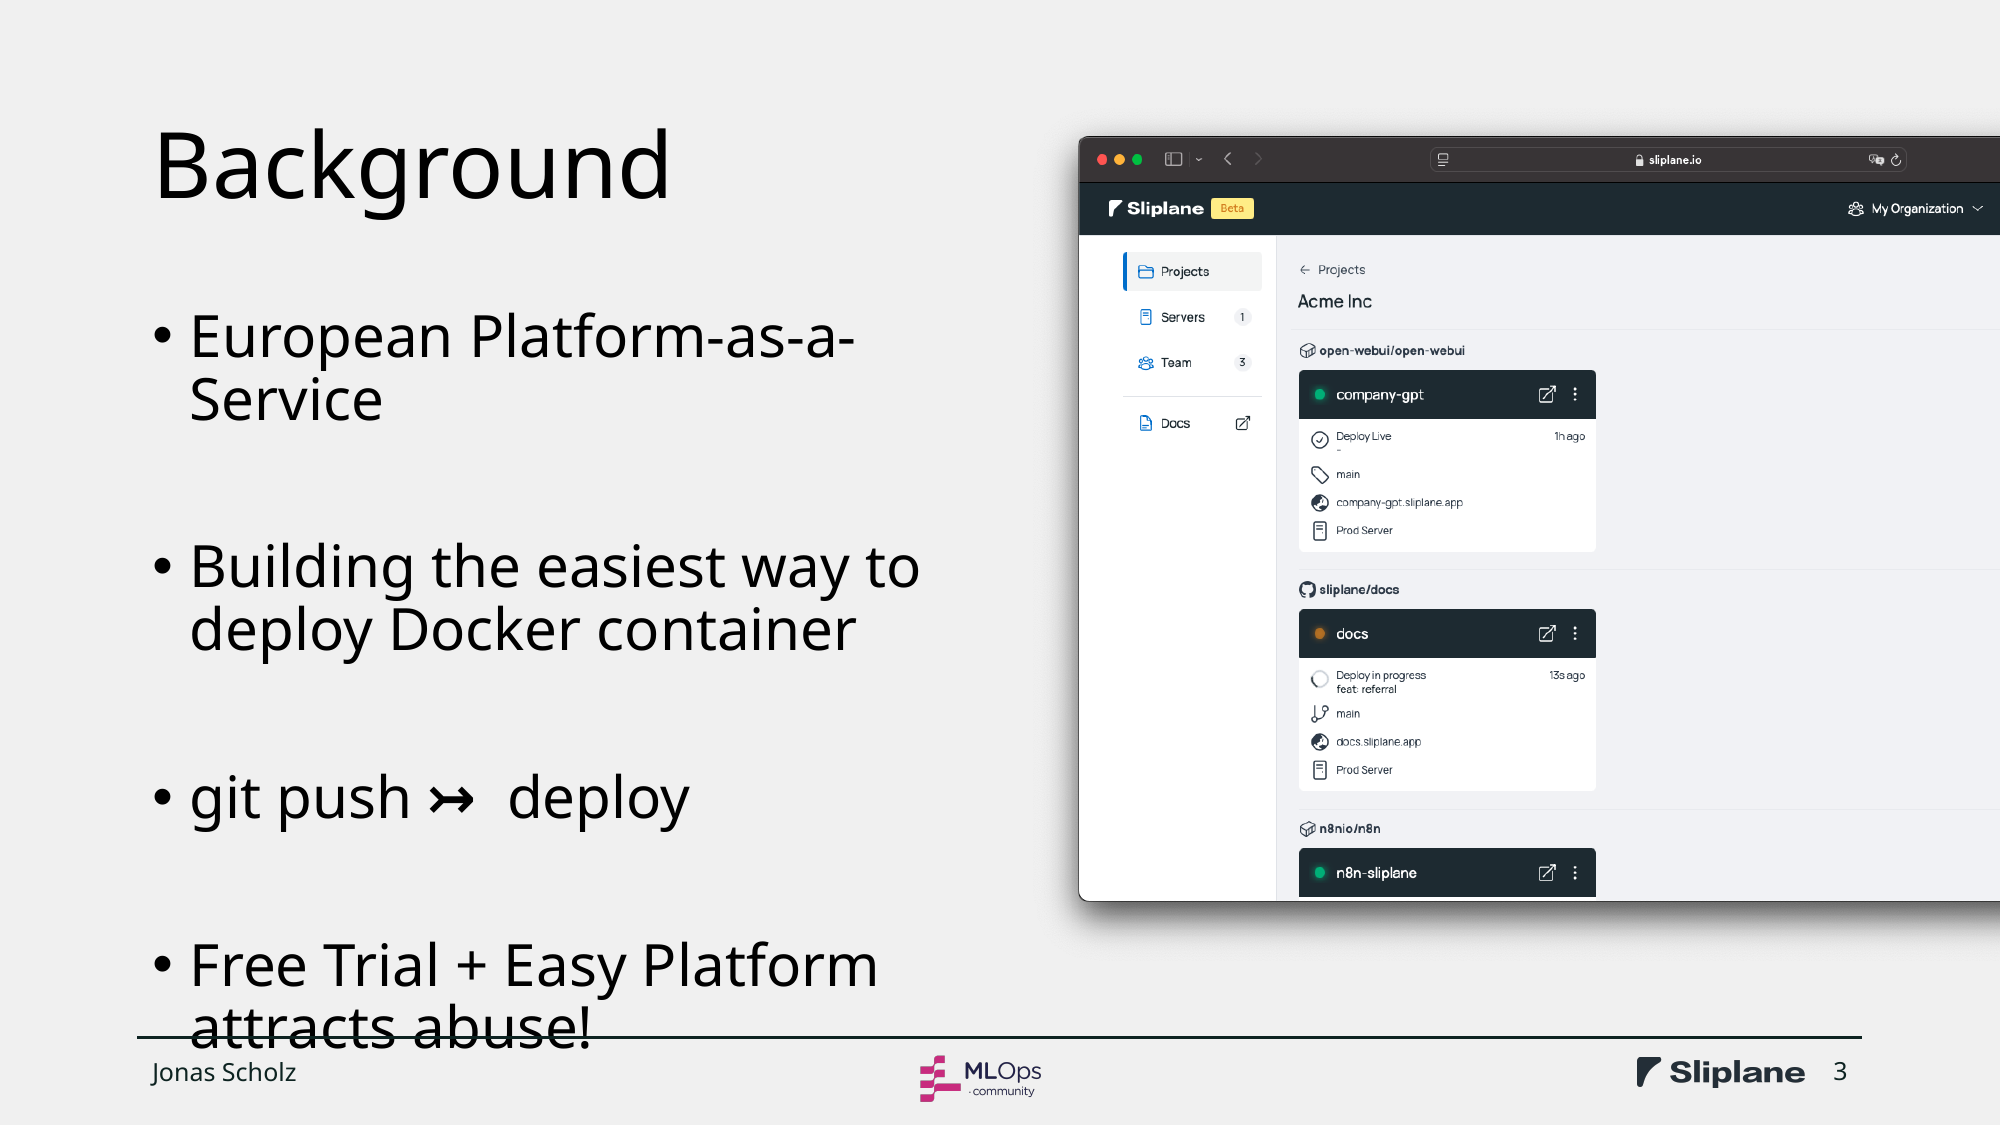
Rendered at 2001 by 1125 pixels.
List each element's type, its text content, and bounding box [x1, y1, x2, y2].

slide_number 3 [1412, 1042, 1863, 1103]
title Background [137, 59, 1863, 278]
picture [1030, 103, 2000, 966]
picture [910, 1043, 1051, 1115]
text_box Jonas Scholz [137, 1048, 910, 1094]
picture [1636, 1056, 1806, 1089]
text_box Jonas Scholz [1051, 1048, 1815, 1094]
list European Platform-as-a-Service Building the easiest way to deploy Docker container git push ↣ deploy Free Trial + Easy Platform attracts abuse! [137, 299, 1031, 1014]
